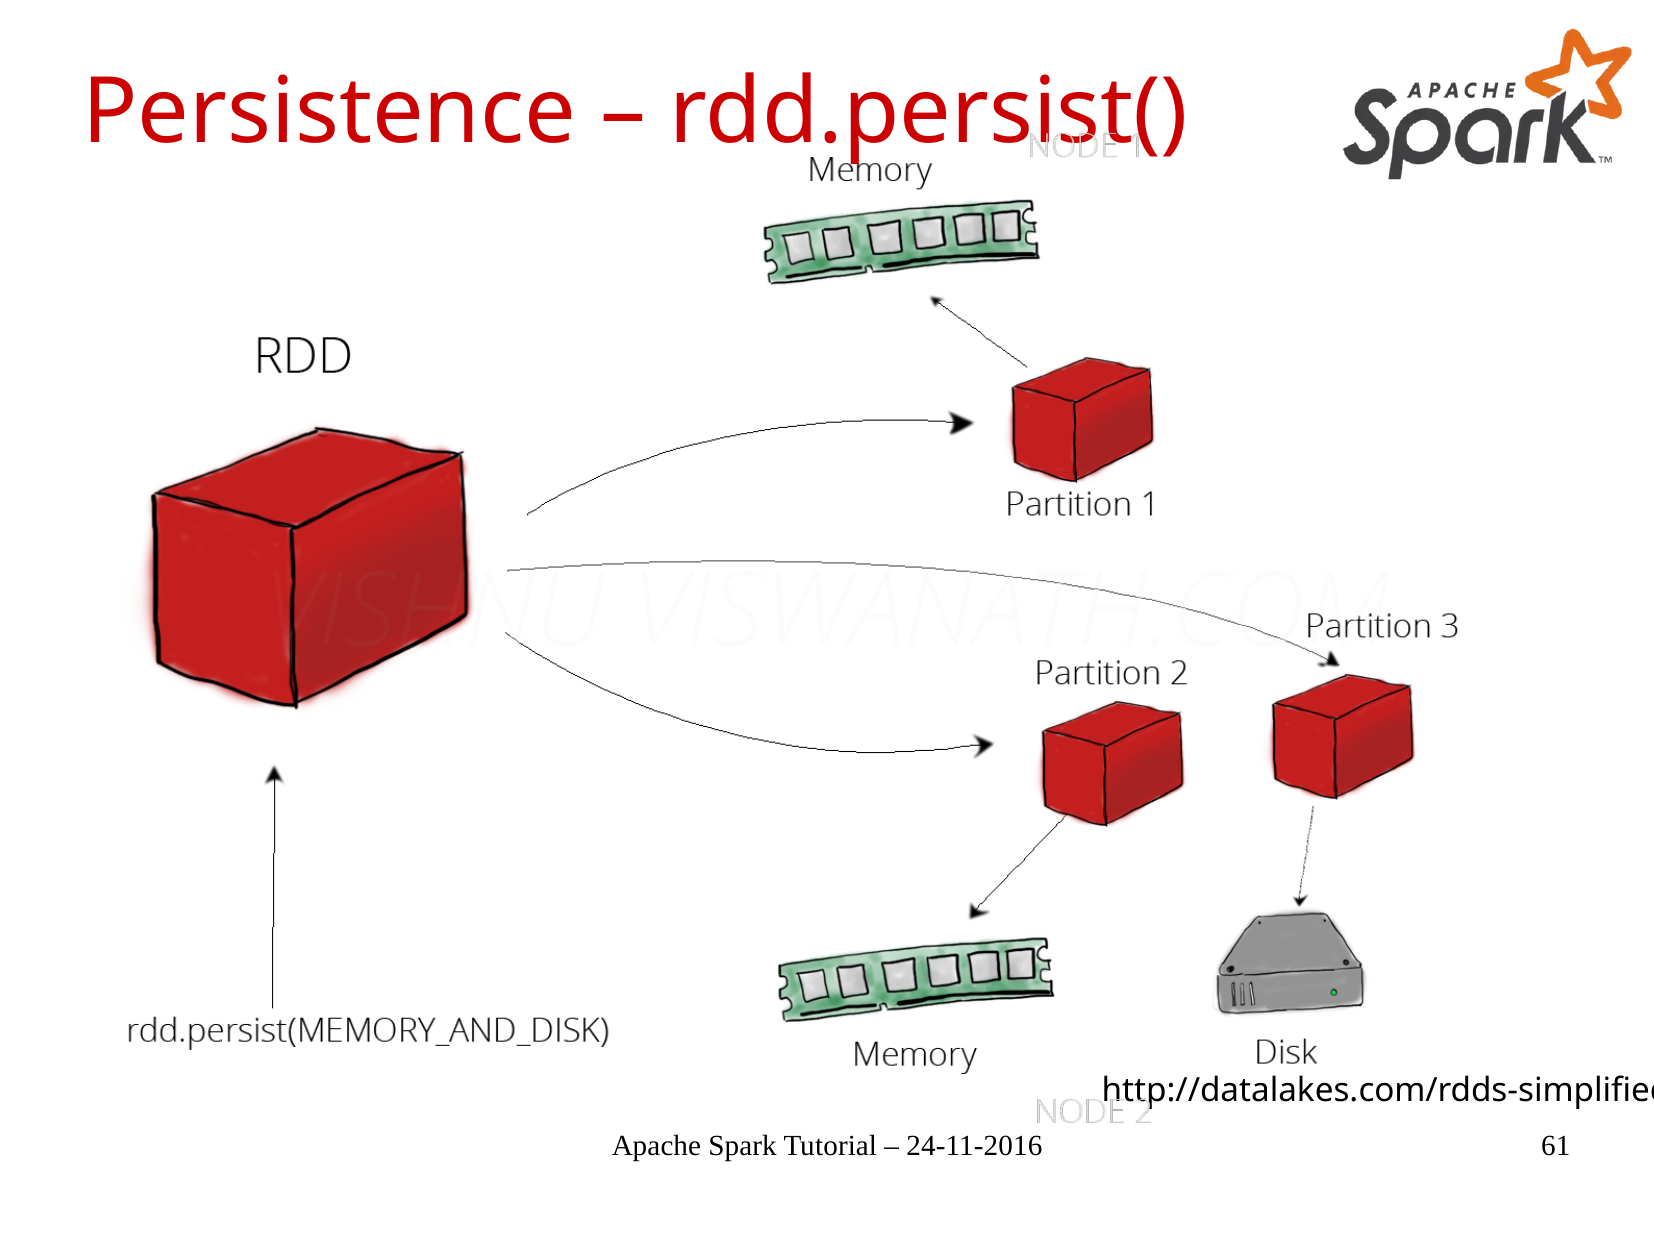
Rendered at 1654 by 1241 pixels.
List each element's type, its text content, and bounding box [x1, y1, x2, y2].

footer Apache Spark Tutorial – 24-11-2016 [565, 1148, 1090, 1215]
picture [120, 27, 1632, 1148]
text_box http://datalakes.com/rdds-simplified2/ [1578, 1060, 1642, 1107]
slide_number 61 [1185, 1148, 1571, 1215]
title Persistence – rdd.persist() [82, 2, 1571, 210]
